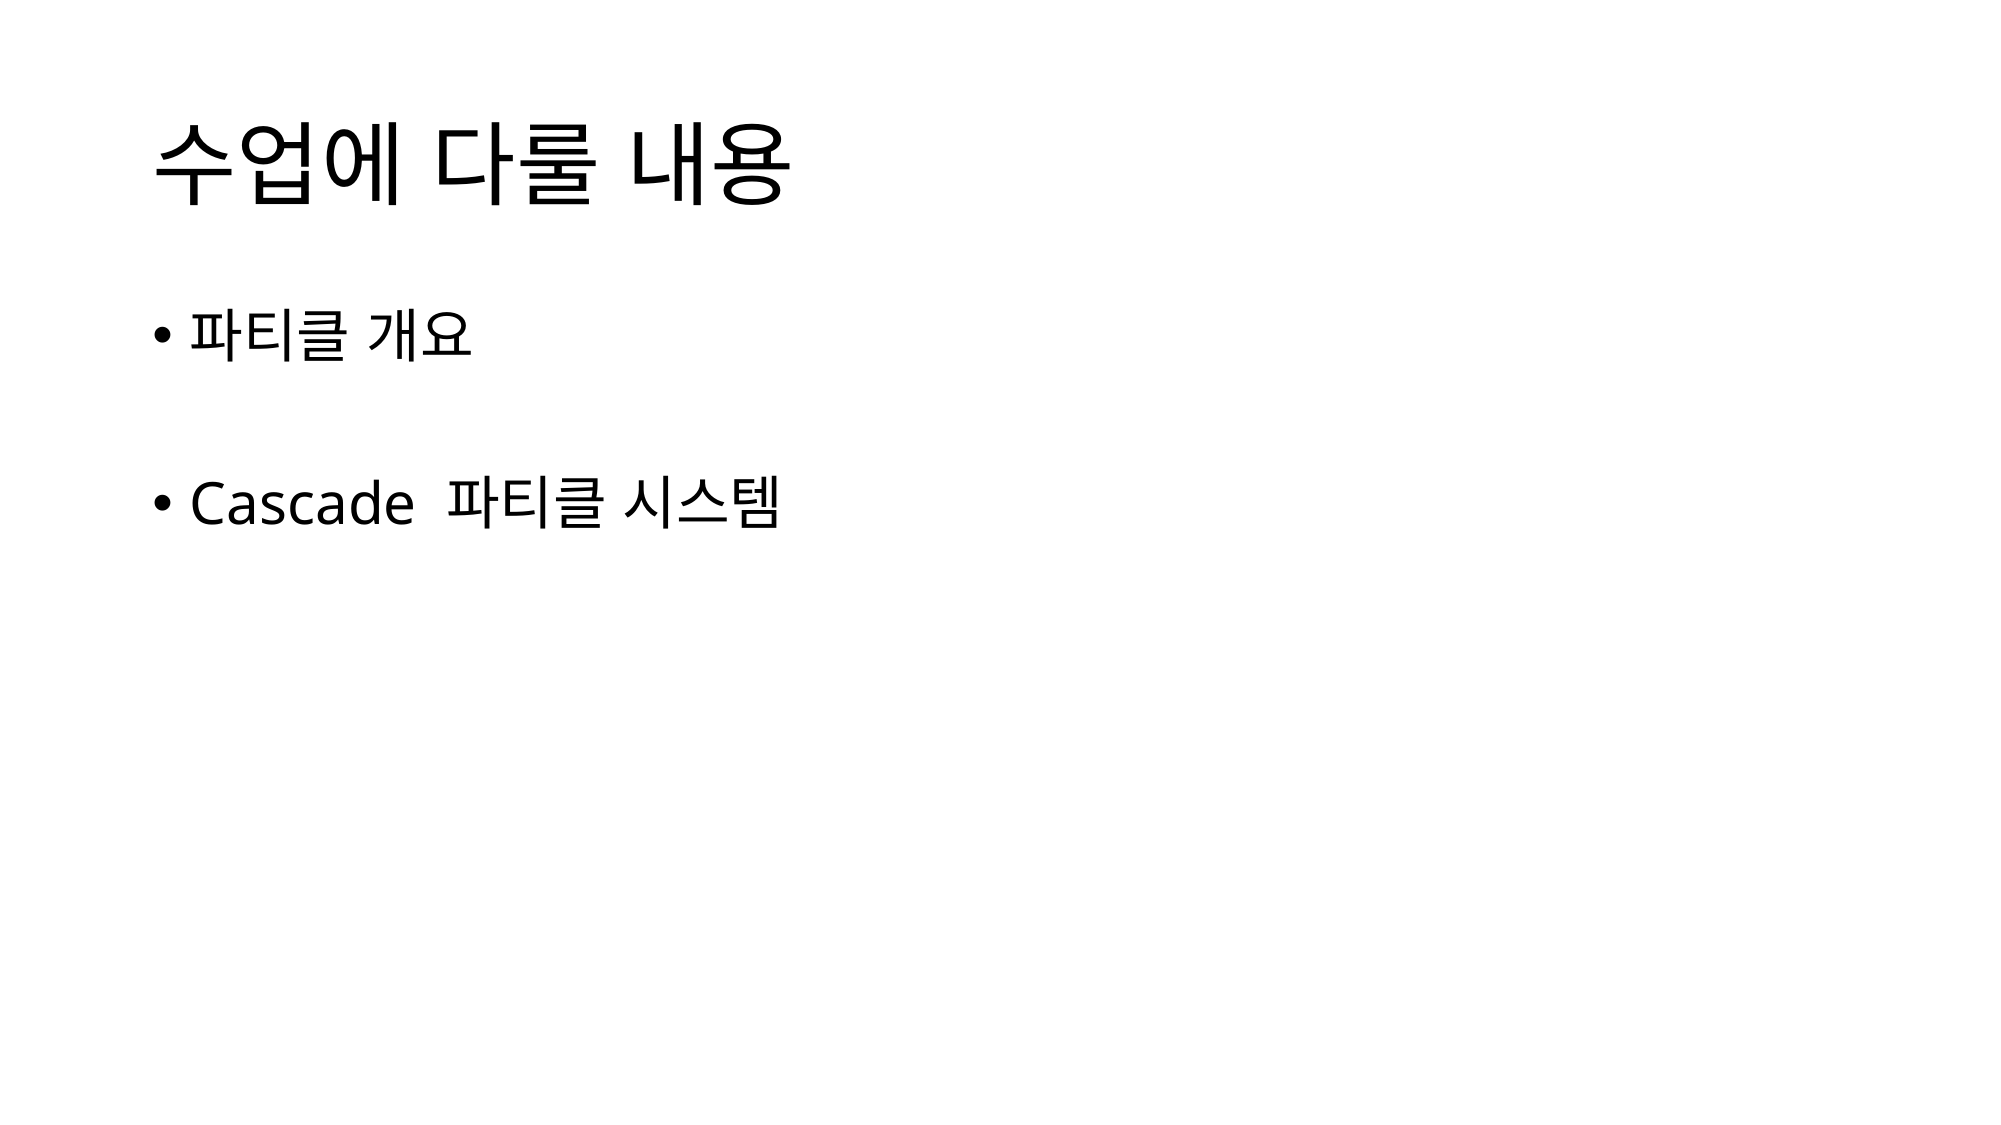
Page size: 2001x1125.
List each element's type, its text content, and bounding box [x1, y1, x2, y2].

list 파티클 개요 Cascade 파티클 시스템 [137, 299, 1863, 1014]
title 수업에 다룰 내용 [137, 59, 1863, 278]
